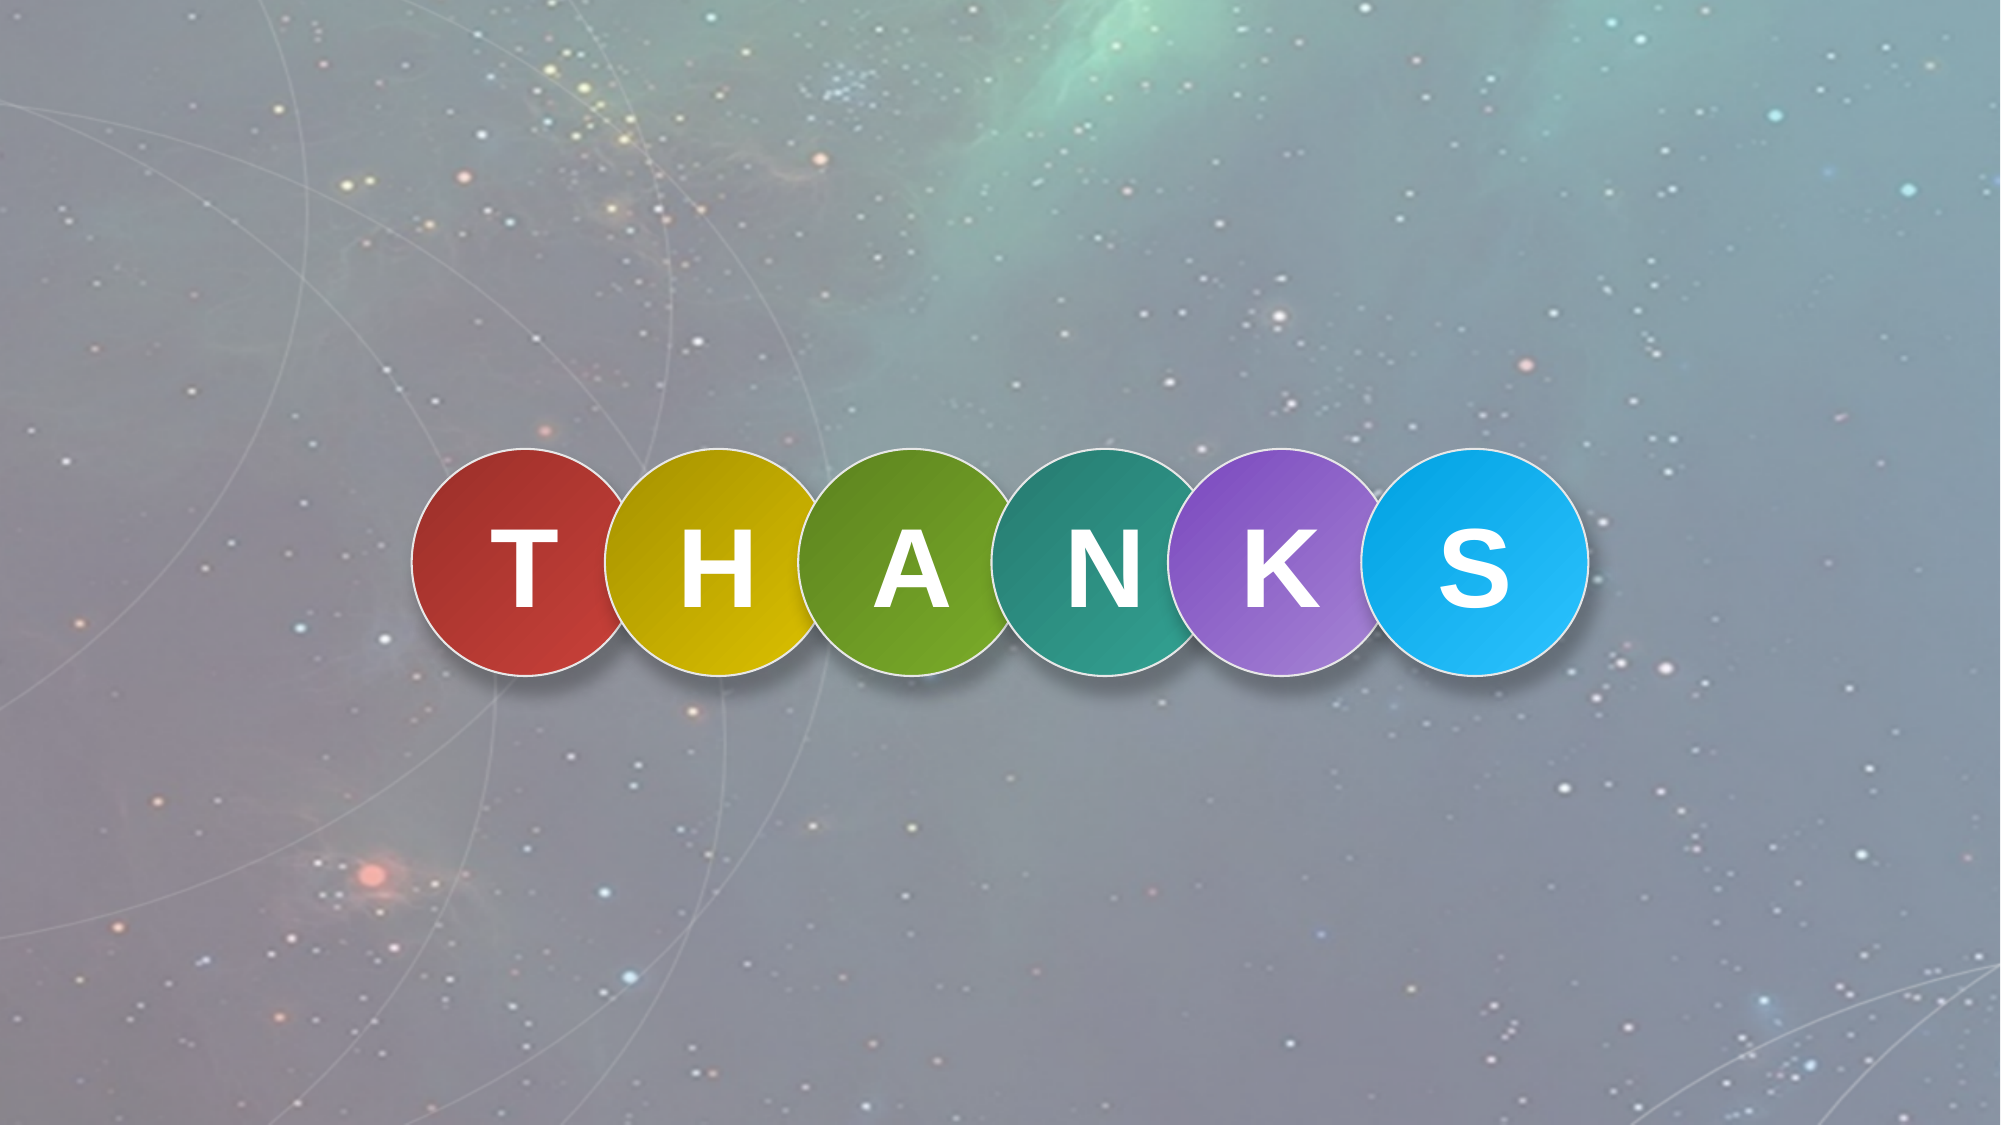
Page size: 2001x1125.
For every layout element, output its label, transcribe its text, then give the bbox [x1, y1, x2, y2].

text_box N [990, 447, 1193, 678]
text_box H [603, 447, 815, 678]
text_box K [1166, 447, 1378, 678]
text_box T [410, 447, 622, 678]
text_box S [1360, 447, 1590, 678]
picture [0, 0, 2001, 1125]
text_box A [797, 447, 1008, 678]
